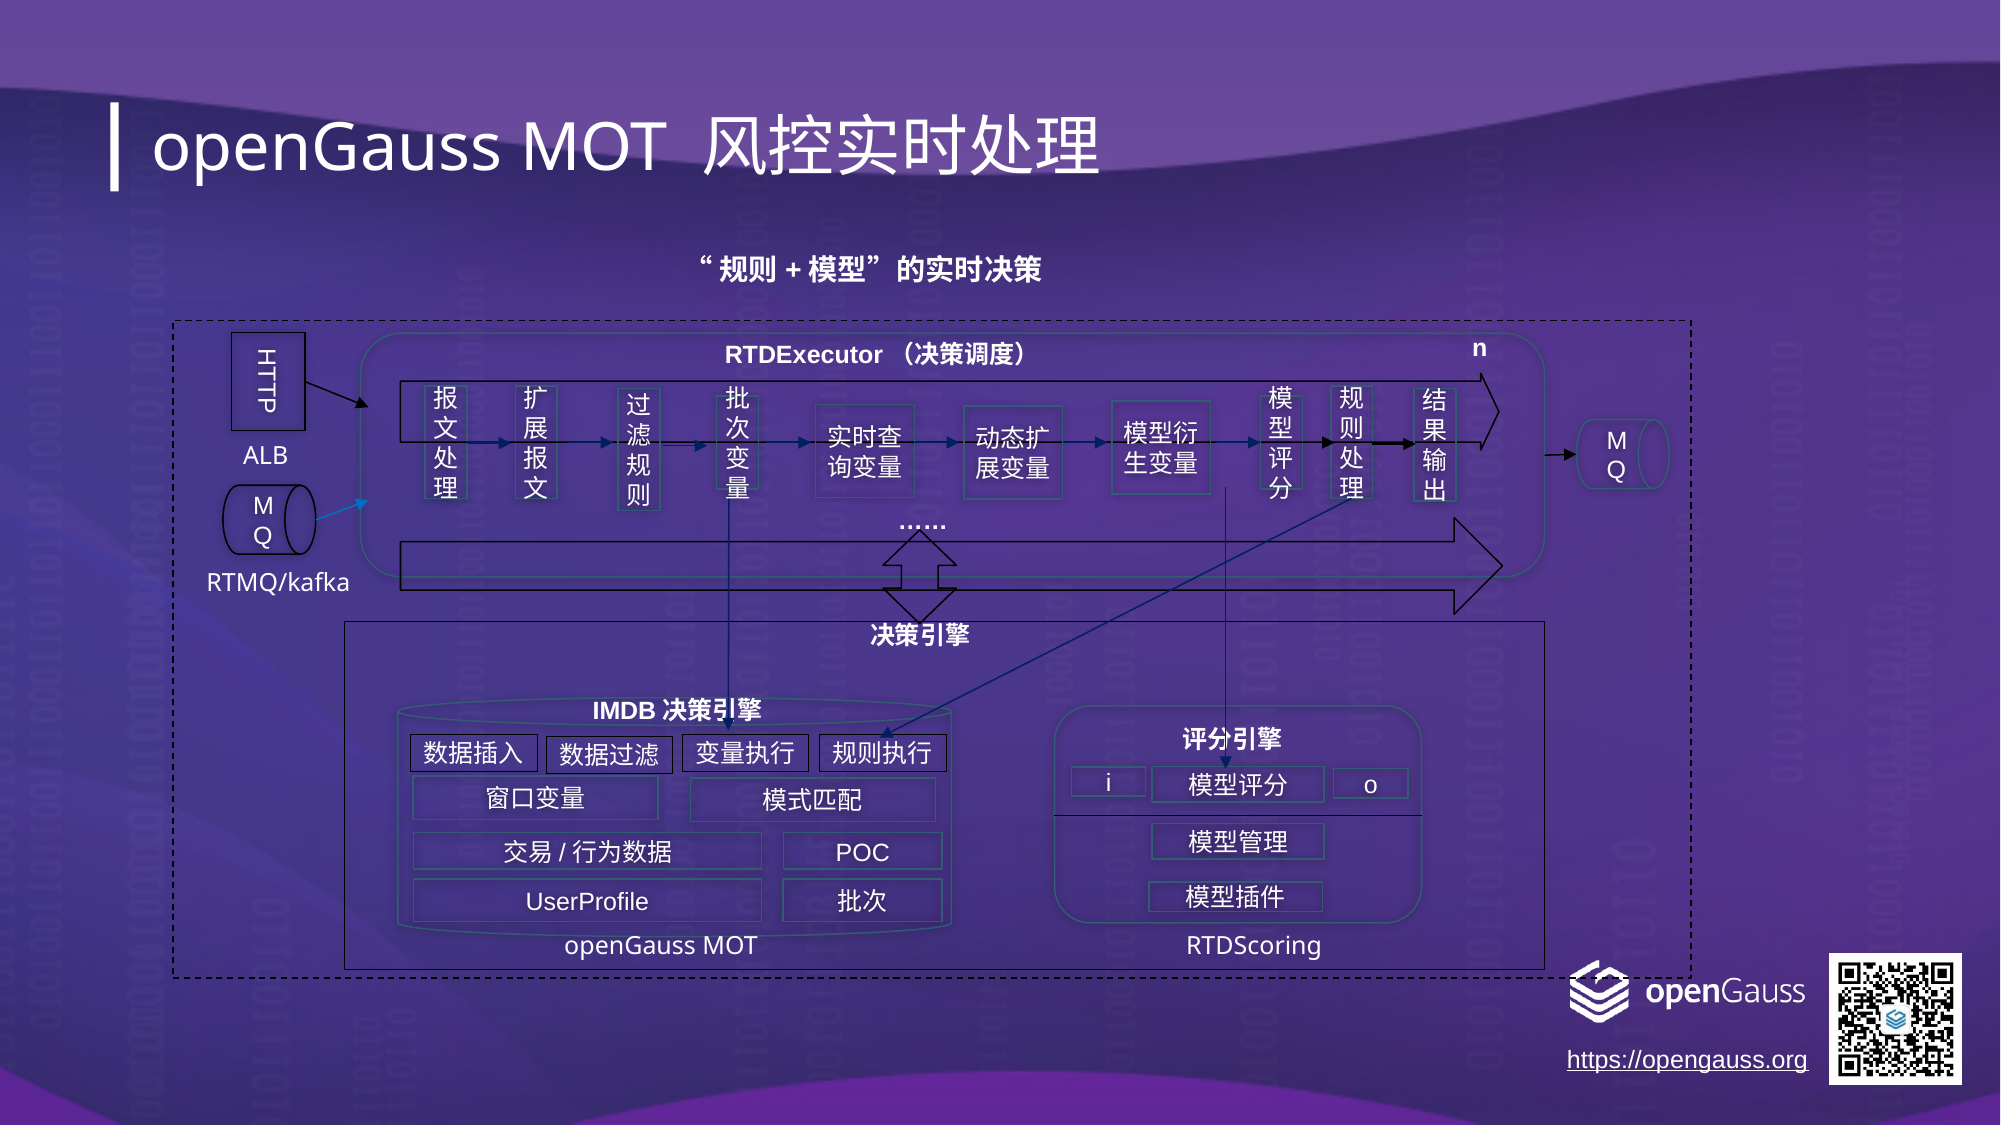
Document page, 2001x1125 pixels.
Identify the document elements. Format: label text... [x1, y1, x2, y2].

picture [0, 0, 2001, 1125]
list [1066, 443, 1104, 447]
list openGauss MOT 风控实时处理 [143, 104, 1543, 193]
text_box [172, 320, 1692, 979]
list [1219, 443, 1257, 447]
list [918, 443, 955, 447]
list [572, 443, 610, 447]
text_box “规则+模型”的实时决策 [668, 244, 1058, 294]
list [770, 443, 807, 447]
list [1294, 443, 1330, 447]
